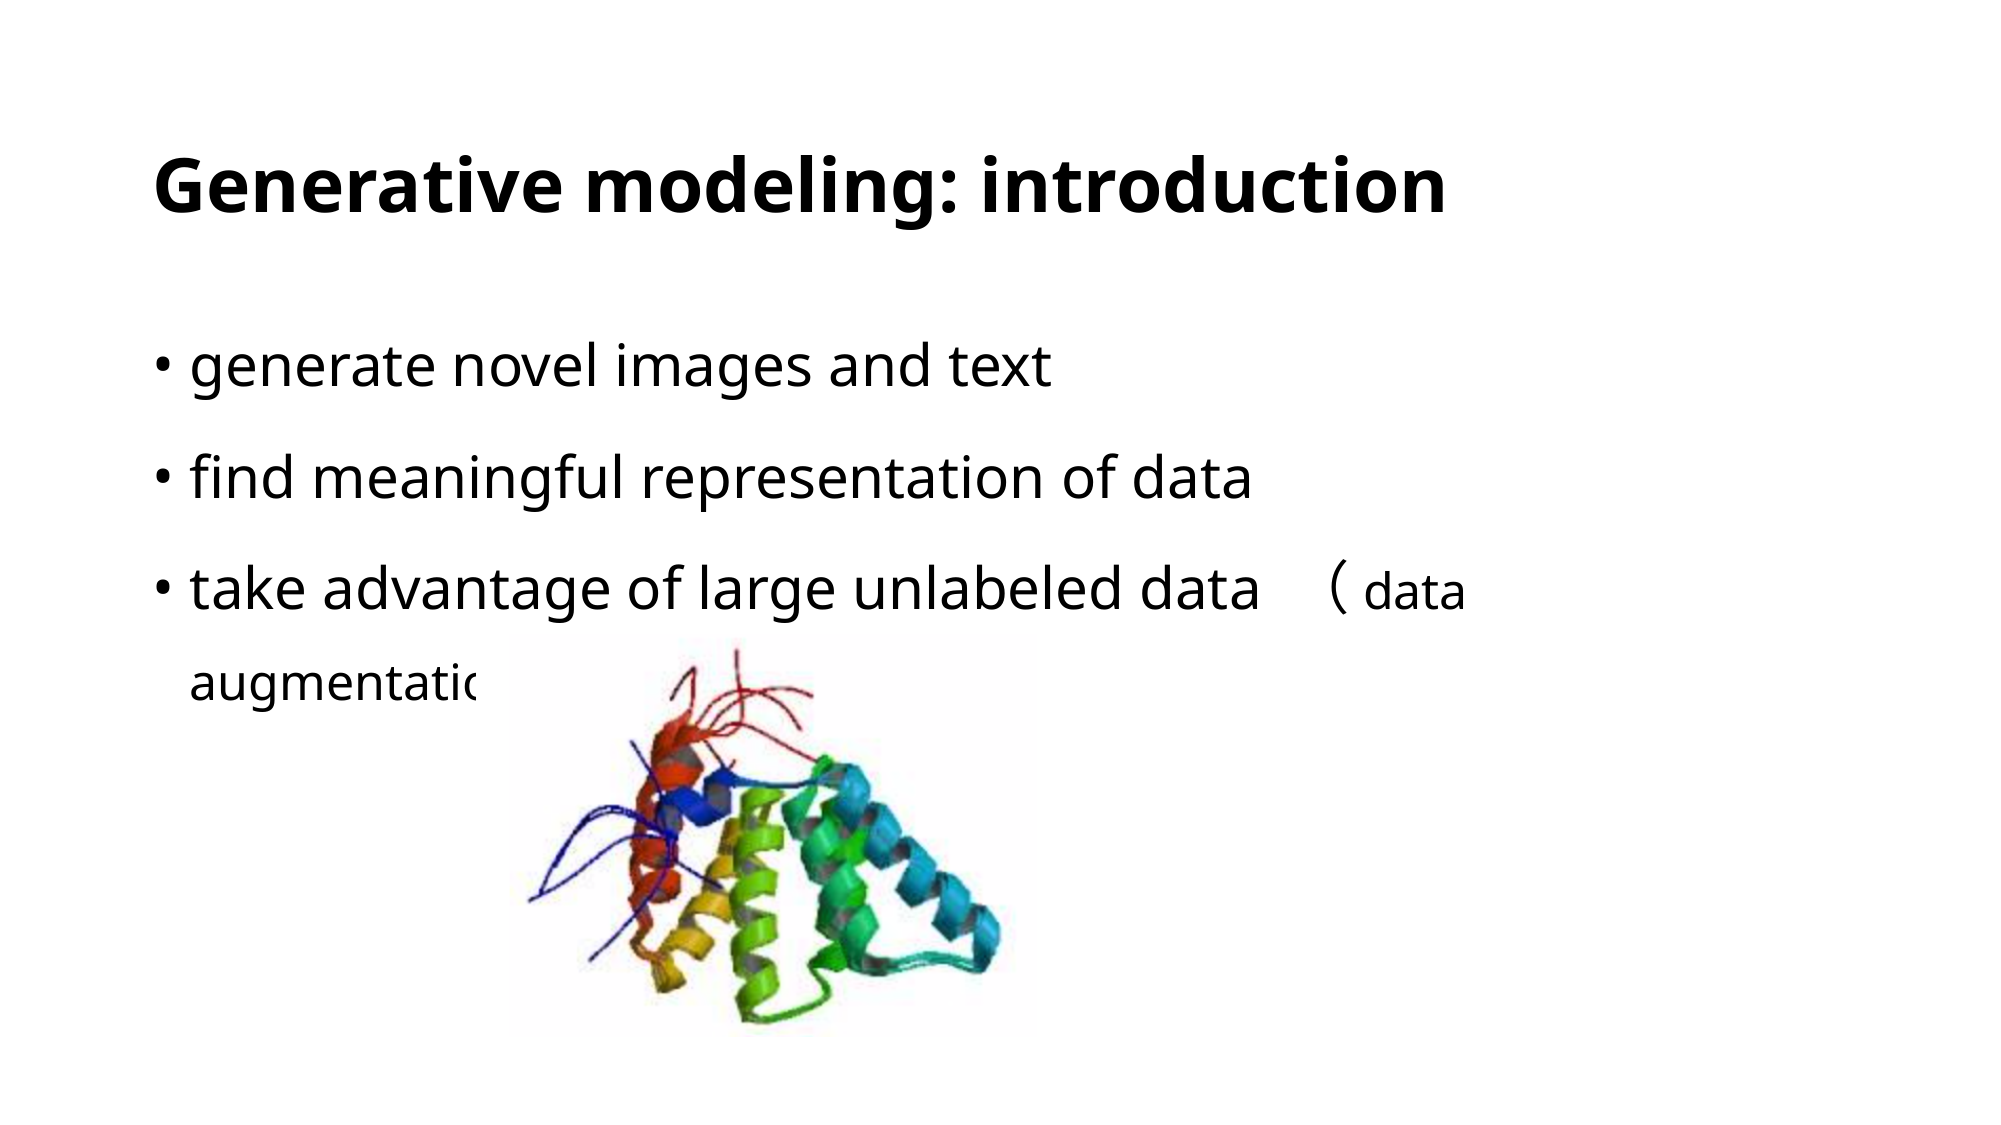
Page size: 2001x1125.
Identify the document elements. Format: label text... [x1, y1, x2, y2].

title Generative modeling: introduction [137, 59, 1863, 278]
picture [476, 633, 1098, 1037]
list generate novel images and text find meaningful representation of data take advantage of large unlabeled data （data augmentation） [137, 299, 1863, 1014]
